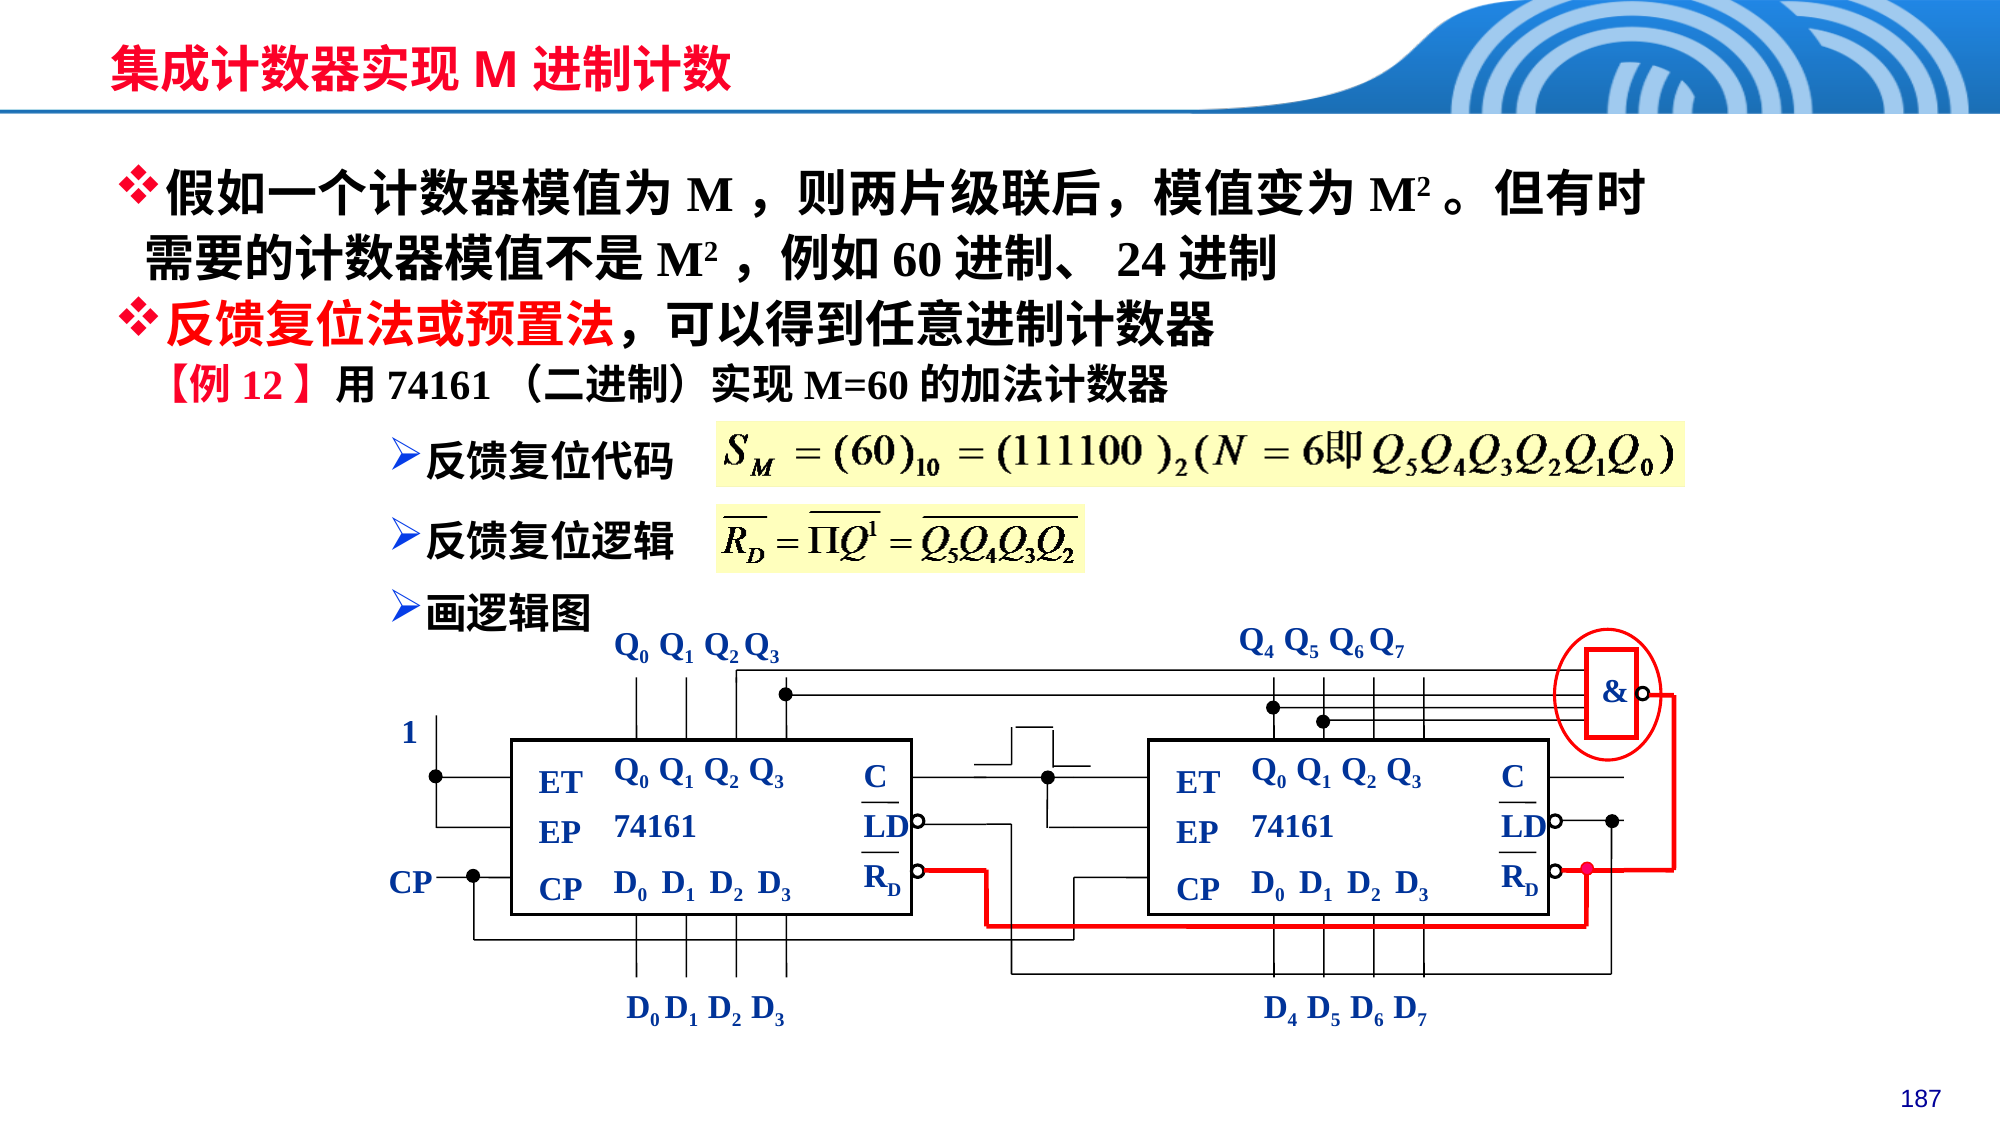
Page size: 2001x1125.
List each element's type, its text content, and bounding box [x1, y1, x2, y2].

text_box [373, 609, 1675, 1034]
text_box 假如一个计数器模值为M，则两片级联后，模值变为M2。但有时需要的计数器模值不是M2，例如60进制、24进制 反馈复位法或预置法，可以得到任意进制计数器 [100, 147, 1662, 361]
picture [0, 0, 2000, 114]
title 集成计数器实现M进制计数 [99, 40, 964, 103]
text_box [373, 420, 1686, 494]
text_box 画逻辑图 [373, 581, 770, 609]
text_box 【例12】用74161（二进制）实现M=60的加法计数器 [133, 351, 1555, 416]
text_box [373, 503, 1086, 574]
